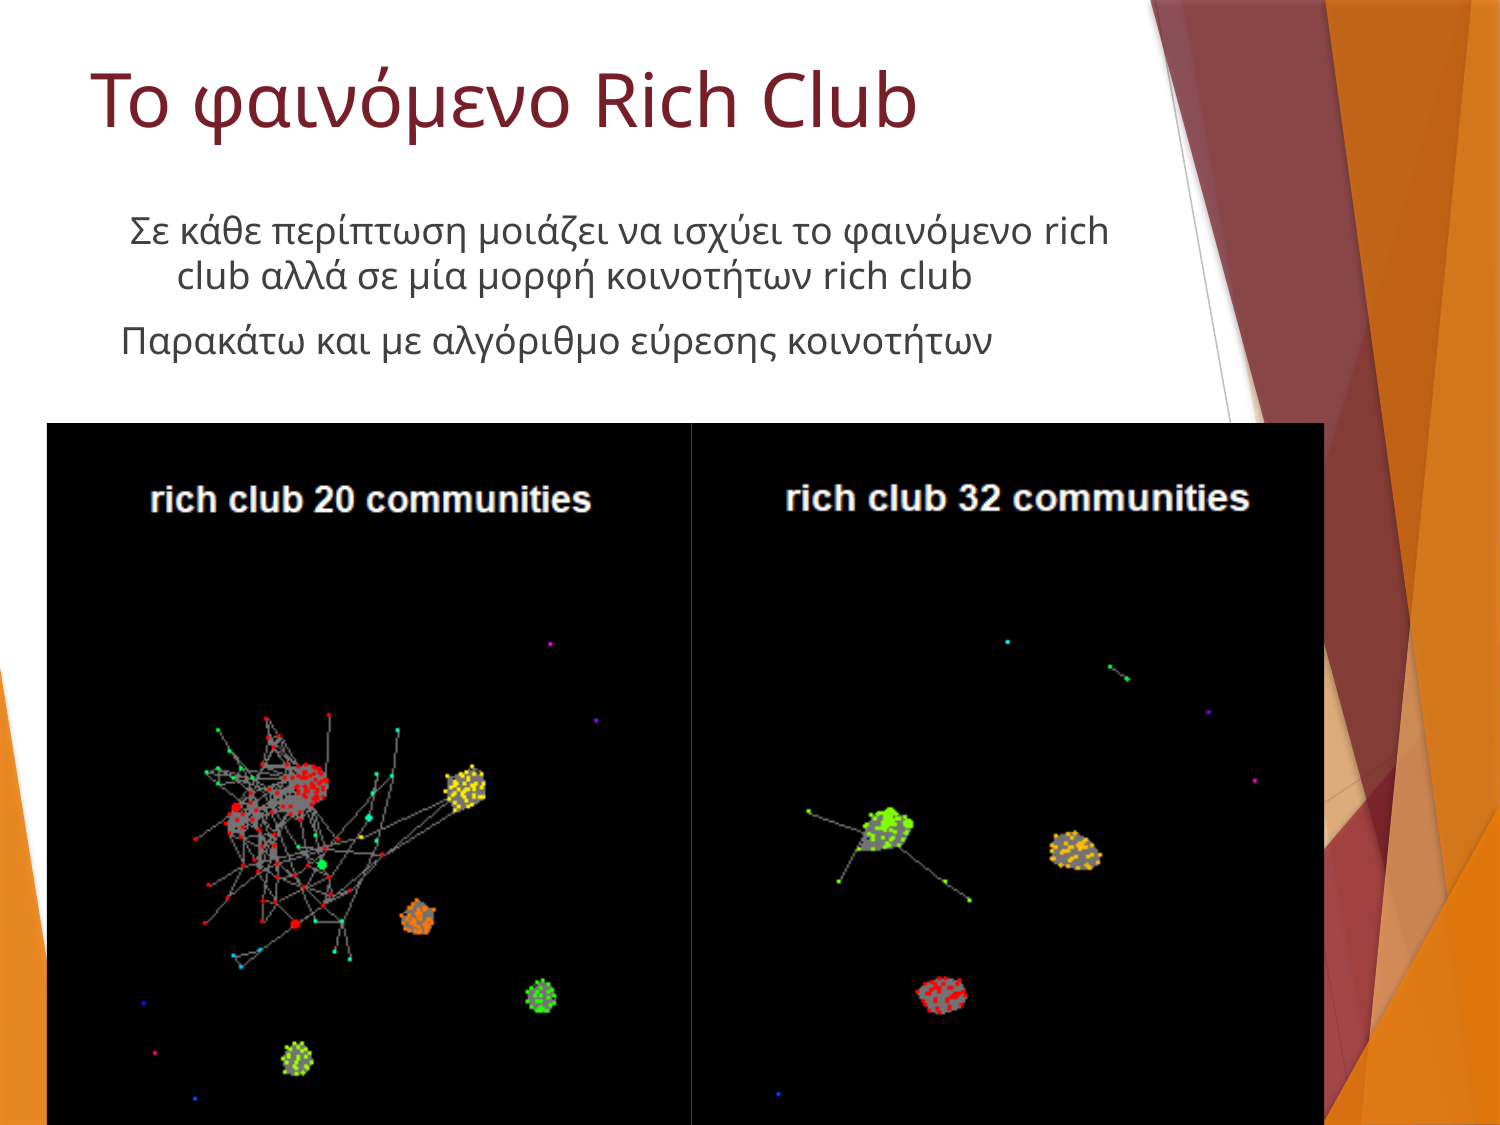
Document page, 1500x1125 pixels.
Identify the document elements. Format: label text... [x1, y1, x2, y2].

picture [46, 422, 1325, 1125]
title Το φαινόμενο Rich Club [75, 45, 1425, 153]
list Σε κάθε περίπτωση μοιάζει να ισχύει το φαινόμενο rich club αλλά σε μία μορφή κοινοτήτων rich club Παρακάτω και με αλγόριθμο εύρεσης κοινοτήτων [105, 199, 1147, 421]
